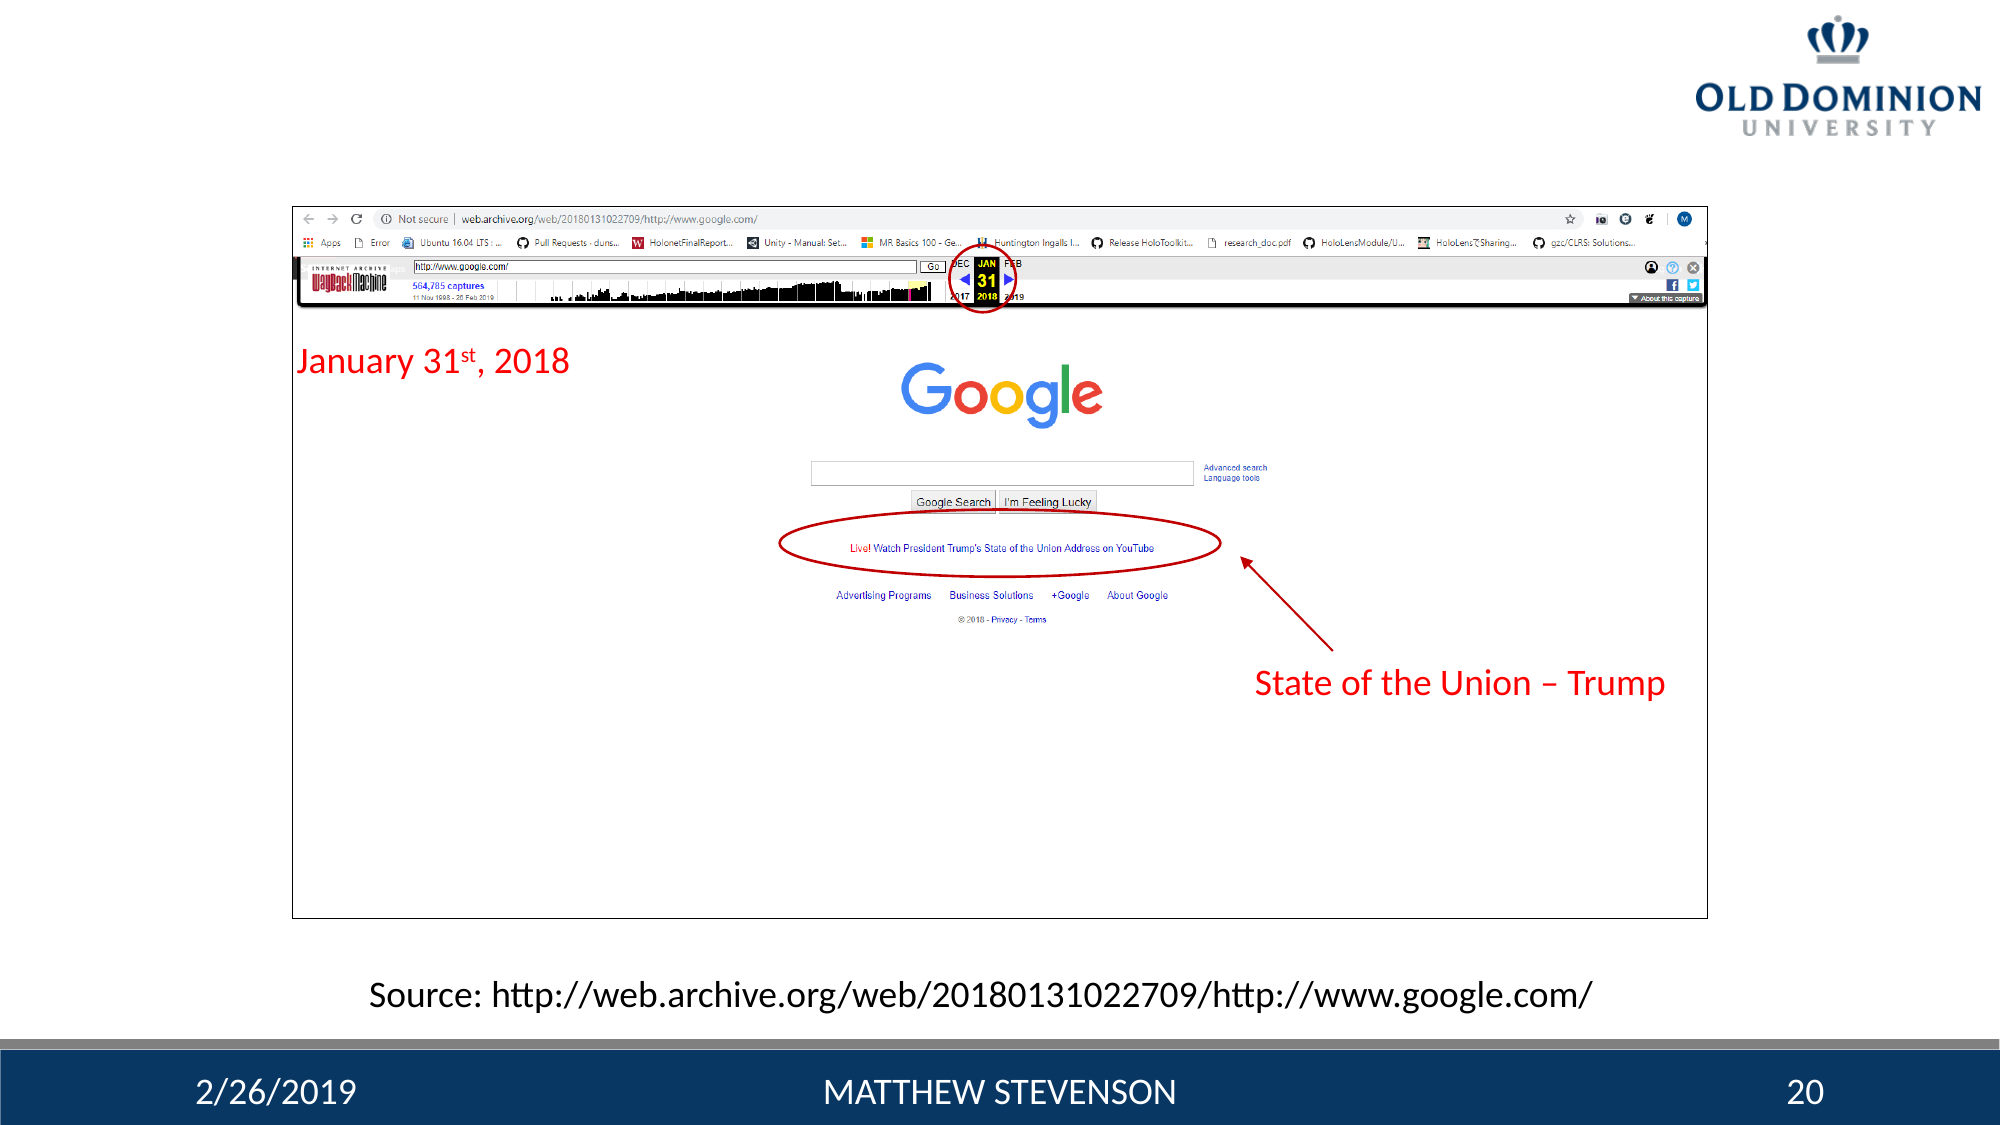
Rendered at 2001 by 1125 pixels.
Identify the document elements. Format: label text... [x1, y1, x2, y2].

picture [1696, 15, 1982, 136]
text_box January 31st, 2018 [281, 328, 289, 389]
text_box Source: http://web.archive.org/web/20180131022709/http://www.google.com/ [354, 962, 1646, 1022]
picture [292, 205, 1708, 920]
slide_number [180, 1059, 586, 1120]
slide_number 20 [1624, 1059, 1840, 1120]
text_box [1239, 555, 1334, 652]
footer Matthew Stevenson [604, 1059, 1396, 1120]
